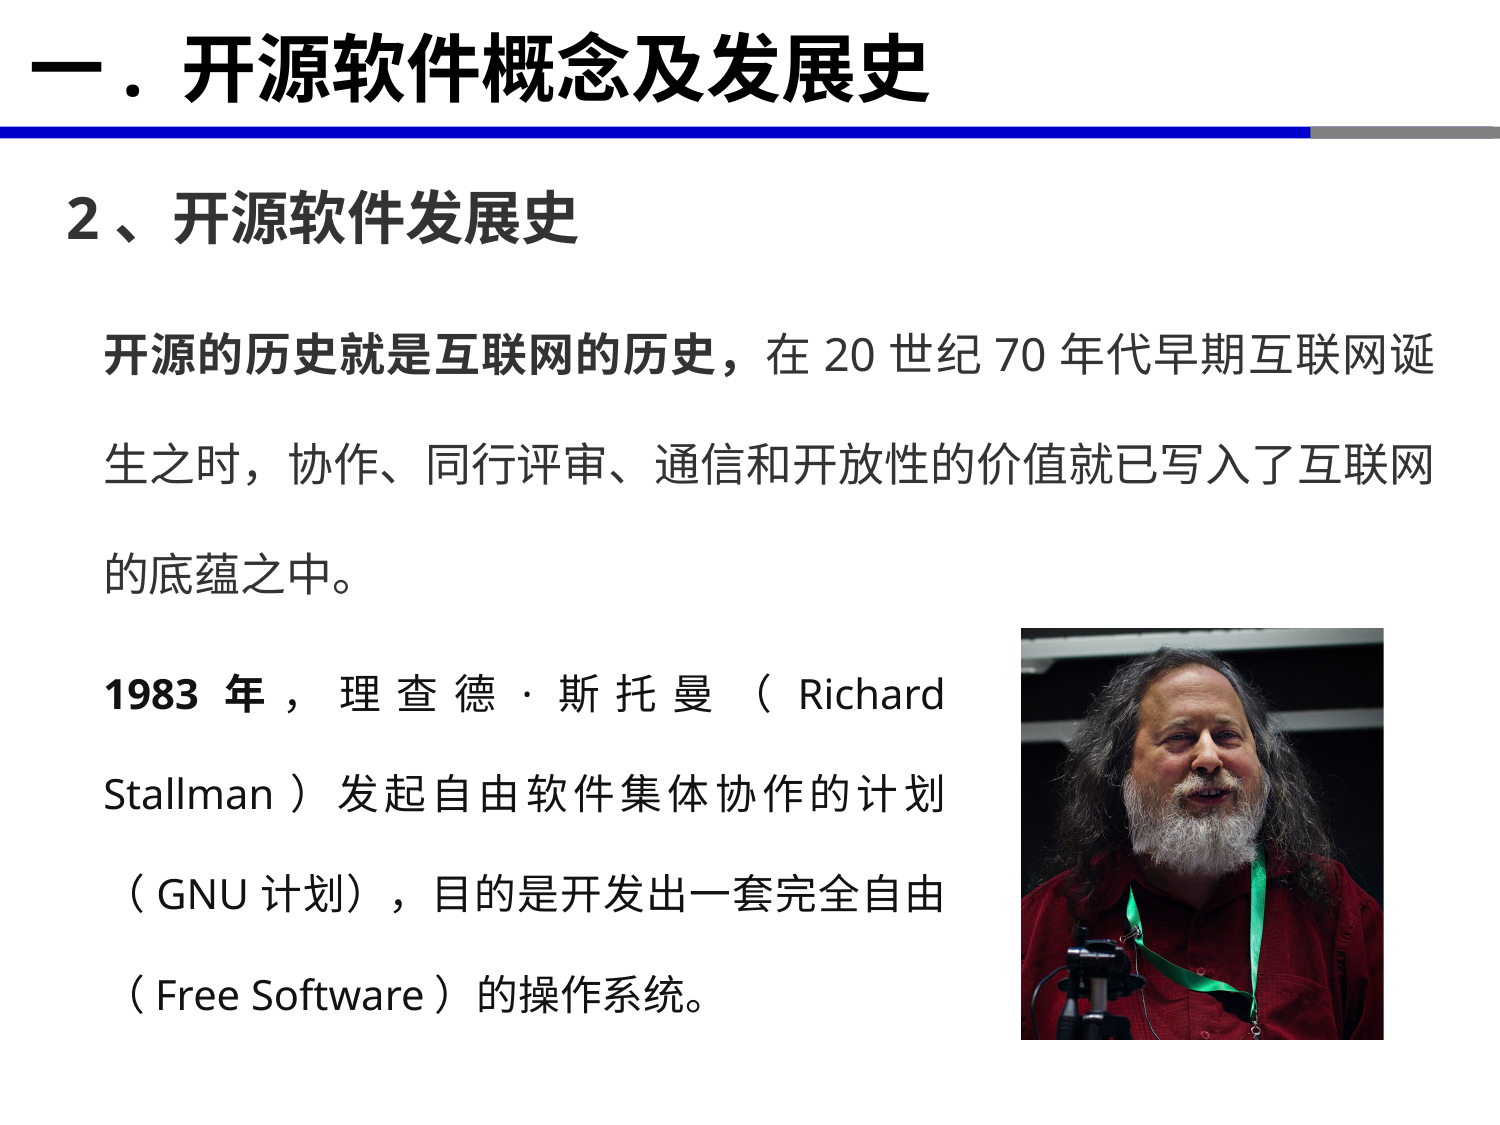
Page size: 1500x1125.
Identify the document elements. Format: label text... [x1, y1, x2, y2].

title 一. 开源软件概念及发展史 [0, 1, 1479, 132]
text_box 1983年，理查德·斯托曼（Richard Stallman）发起自由软件集体协作的计划（GNU计划），目的是开发出一套完全自由（Free Software）的操作系统。 [88, 610, 961, 1026]
text_box 2、开源软件发展史 [52, 138, 1448, 259]
picture [1020, 627, 1384, 1040]
text_box 开源的历史就是互联网的历史，在20世纪70年代早期互联网诞生之时，协作、同行评审、通信和开放性的价值就已写入了互联网的底蕴之中。 [88, 263, 1451, 608]
